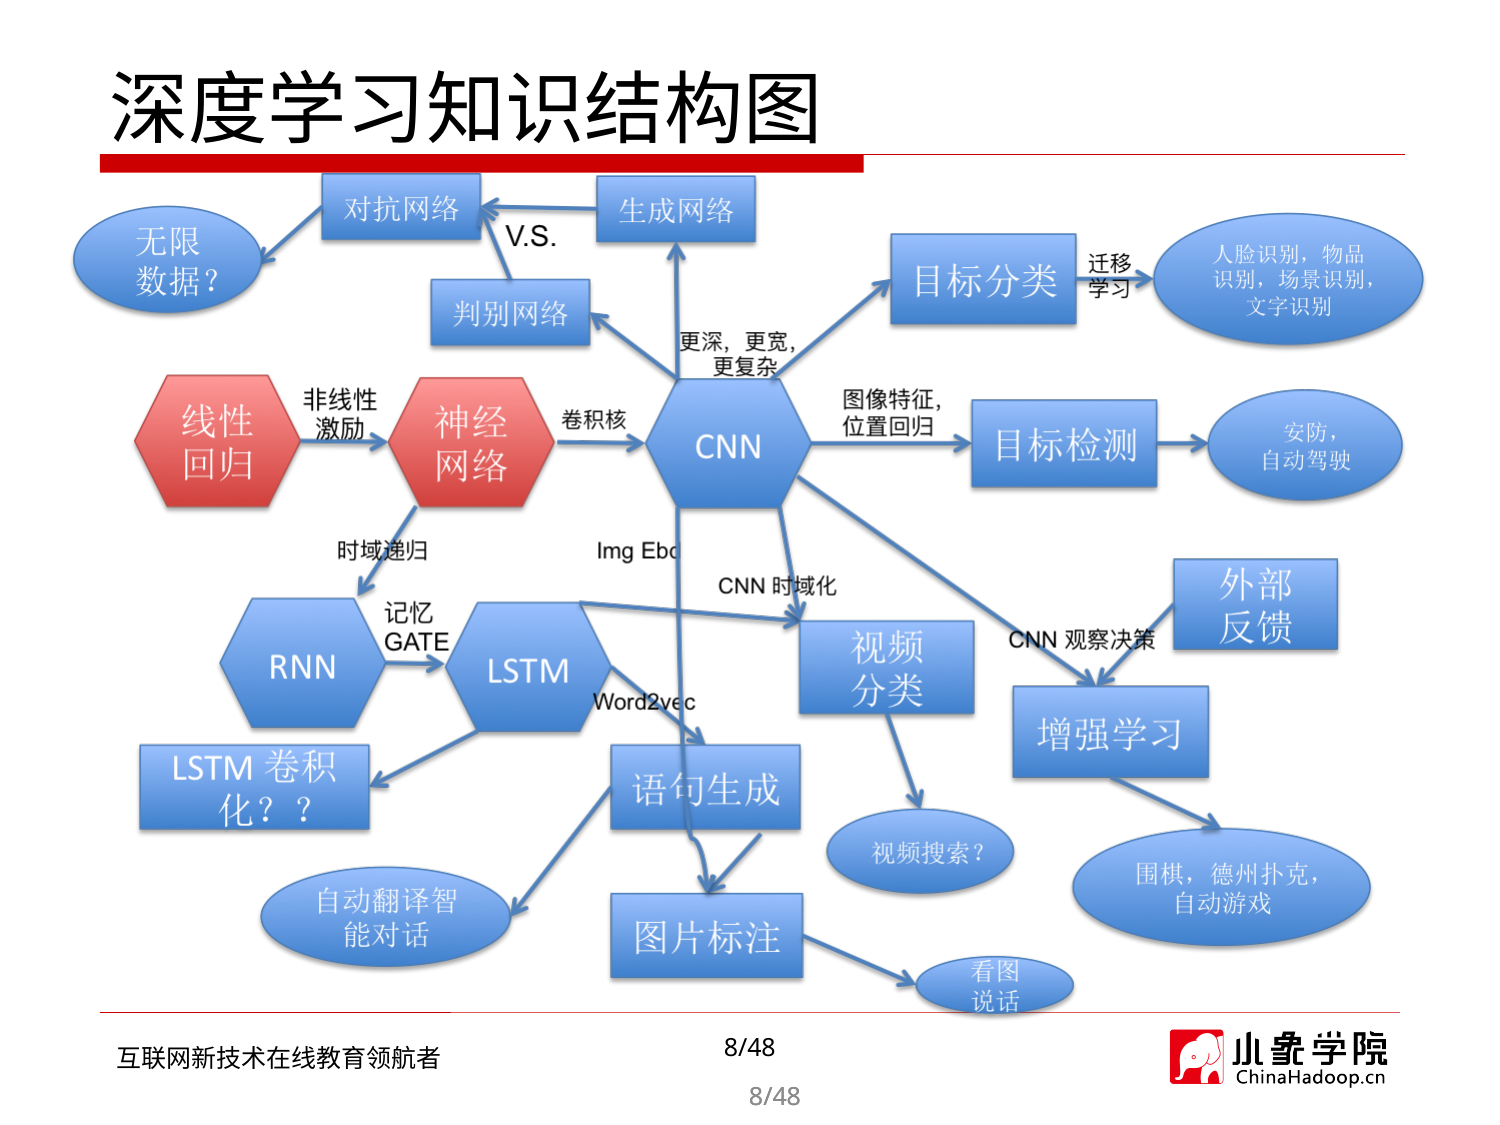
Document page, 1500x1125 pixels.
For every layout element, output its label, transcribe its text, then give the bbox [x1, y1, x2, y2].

title 深度学习知识结构图 [94, 50, 1407, 161]
picture [0, 0, 1500, 1125]
text_box [99, 70, 1450, 258]
footer 8/48 [512, 1037, 988, 1103]
text_box 8/48 [537, 1067, 1013, 1125]
